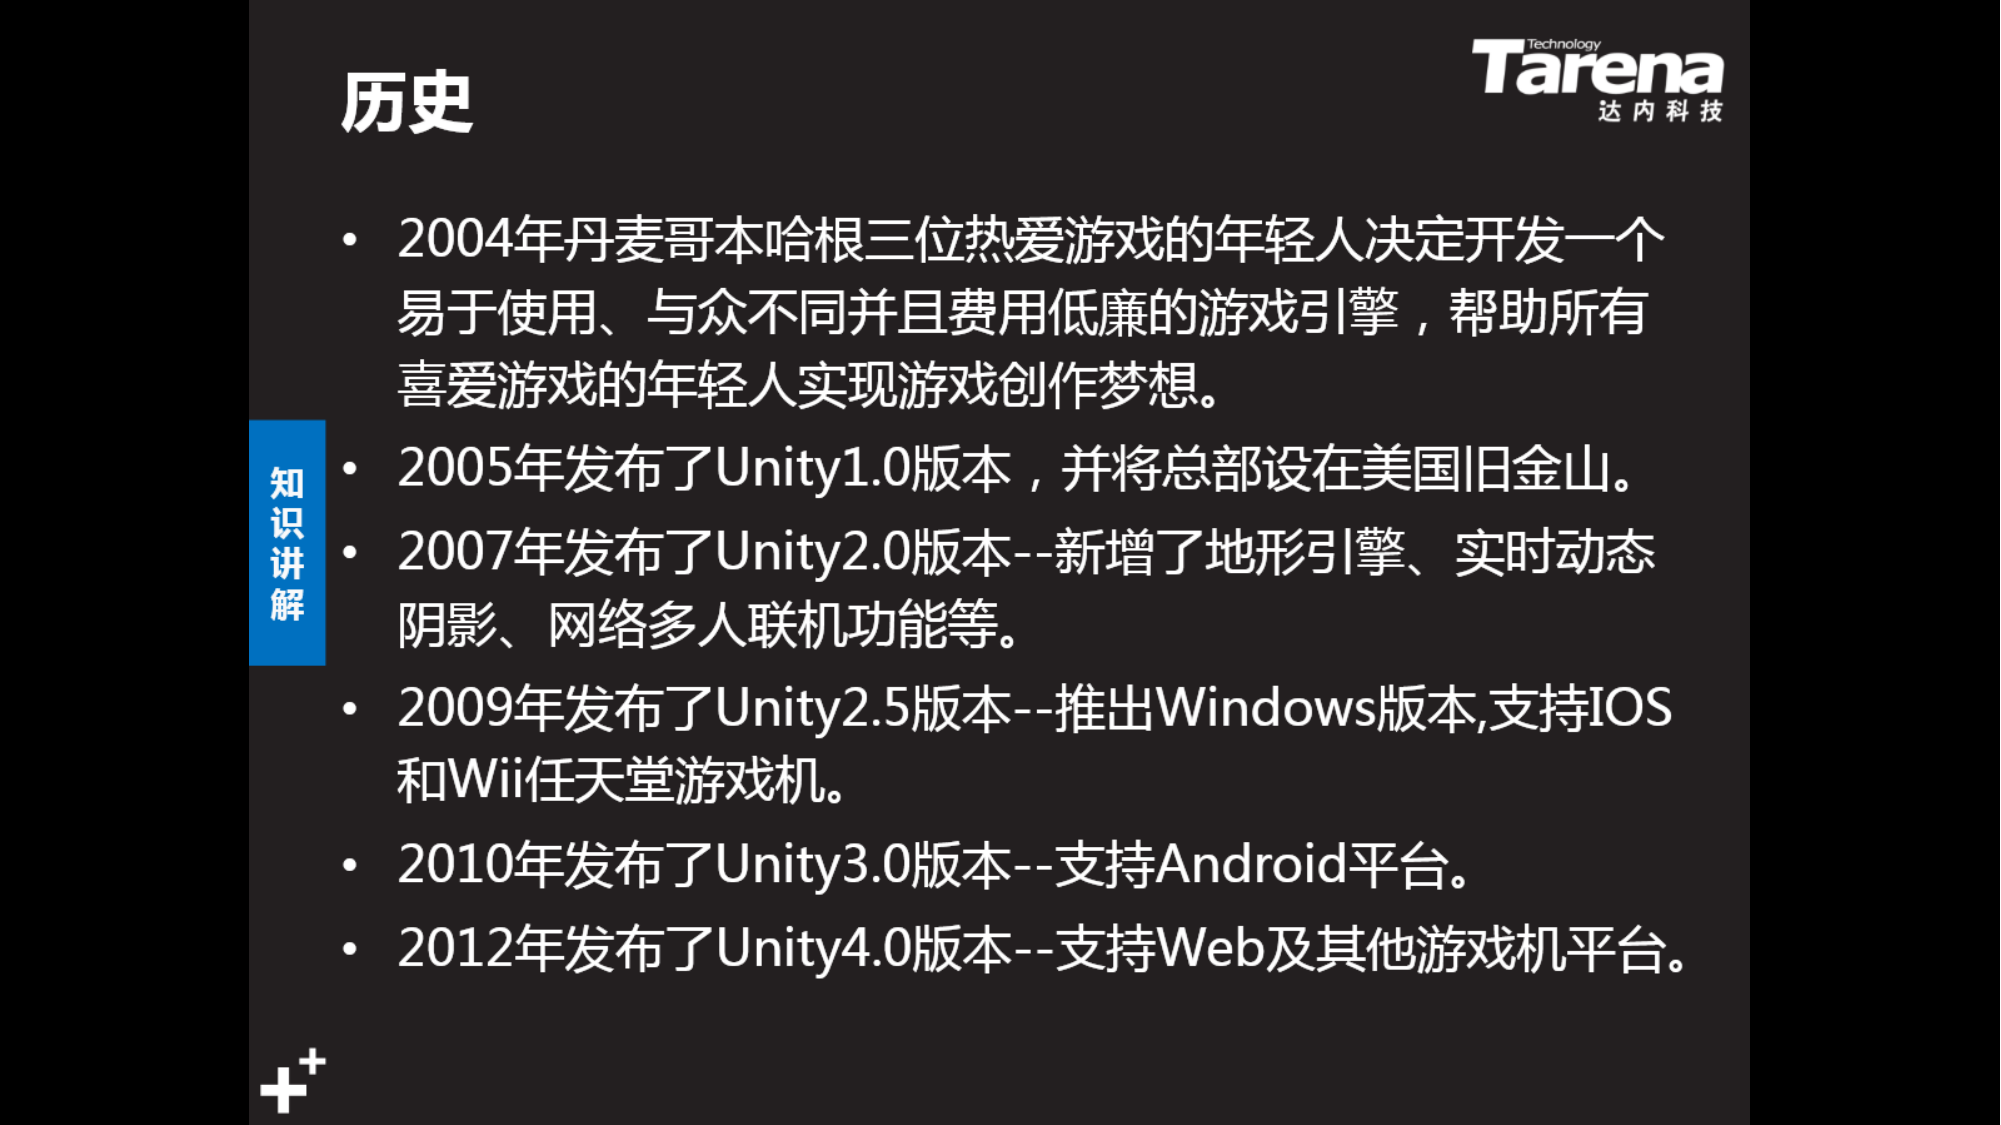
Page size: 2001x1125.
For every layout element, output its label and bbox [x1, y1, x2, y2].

picture [249, 0, 1750, 1125]
